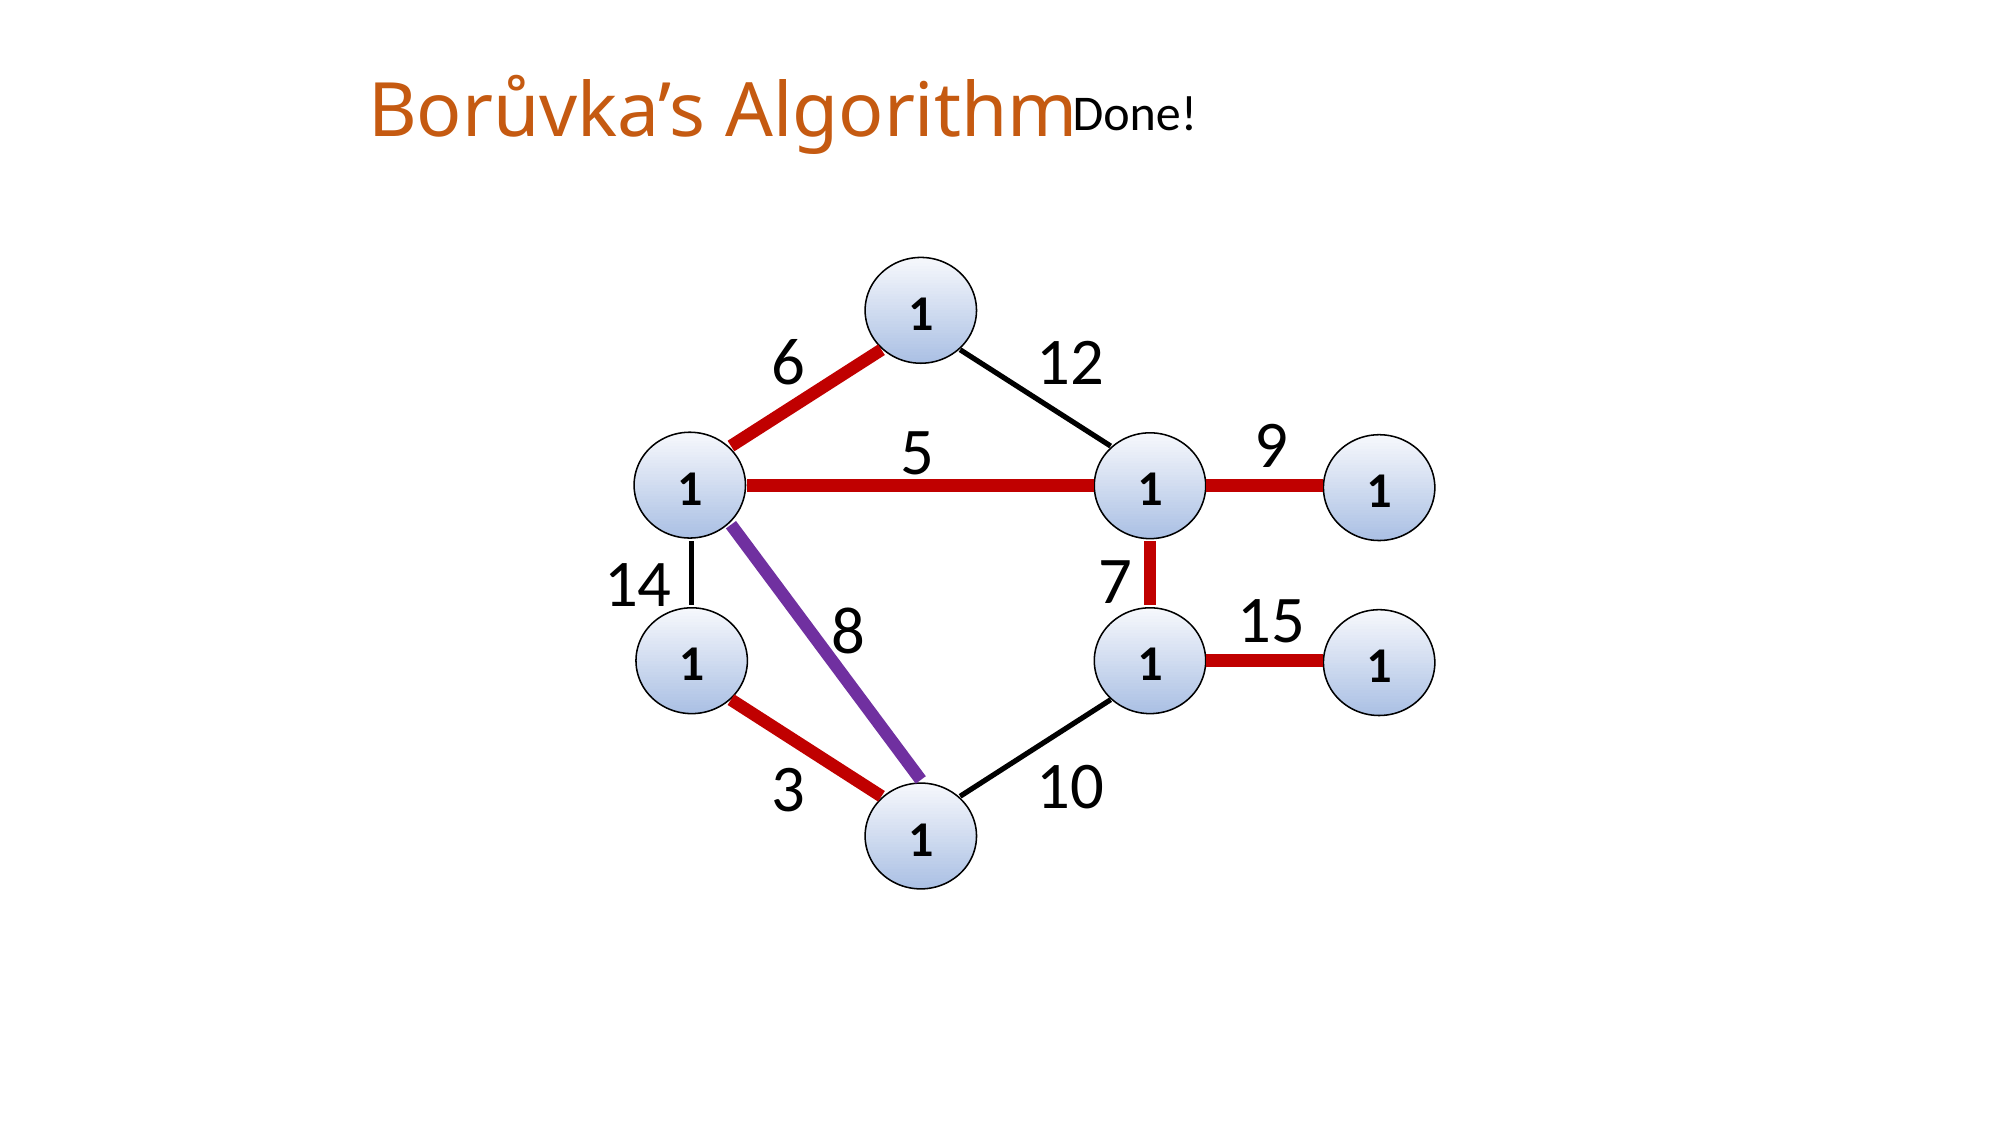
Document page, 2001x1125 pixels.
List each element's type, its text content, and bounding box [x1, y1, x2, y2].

text_box 1 [634, 432, 746, 539]
text_box 5 [885, 486, 949, 495]
text_box 6 [756, 310, 820, 349]
text_box 15 [1222, 568, 1320, 660]
text_box 5 [885, 400, 949, 485]
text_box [730, 524, 921, 780]
text_box 1 [1094, 607, 1206, 714]
text_box 14 [589, 531, 687, 627]
text_box 1 [865, 783, 977, 889]
text_box 12 [1021, 310, 1119, 406]
title Borůvka’s Algorithm [353, 36, 1647, 187]
text_box 1 [865, 257, 977, 364]
text_box 1 [635, 607, 730, 714]
text_box 9 [1239, 393, 1303, 485]
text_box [960, 349, 1111, 447]
text_box 3 [756, 797, 820, 833]
text_box 10 [1021, 734, 1119, 829]
text_box 1 [1094, 432, 1206, 539]
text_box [730, 349, 882, 447]
text_box 7 [1083, 529, 1147, 624]
text_box 1 [1323, 609, 1435, 716]
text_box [960, 699, 1111, 797]
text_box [730, 780, 882, 797]
text_box Done! [1058, 73, 1213, 149]
text_box 1 [1323, 434, 1435, 541]
